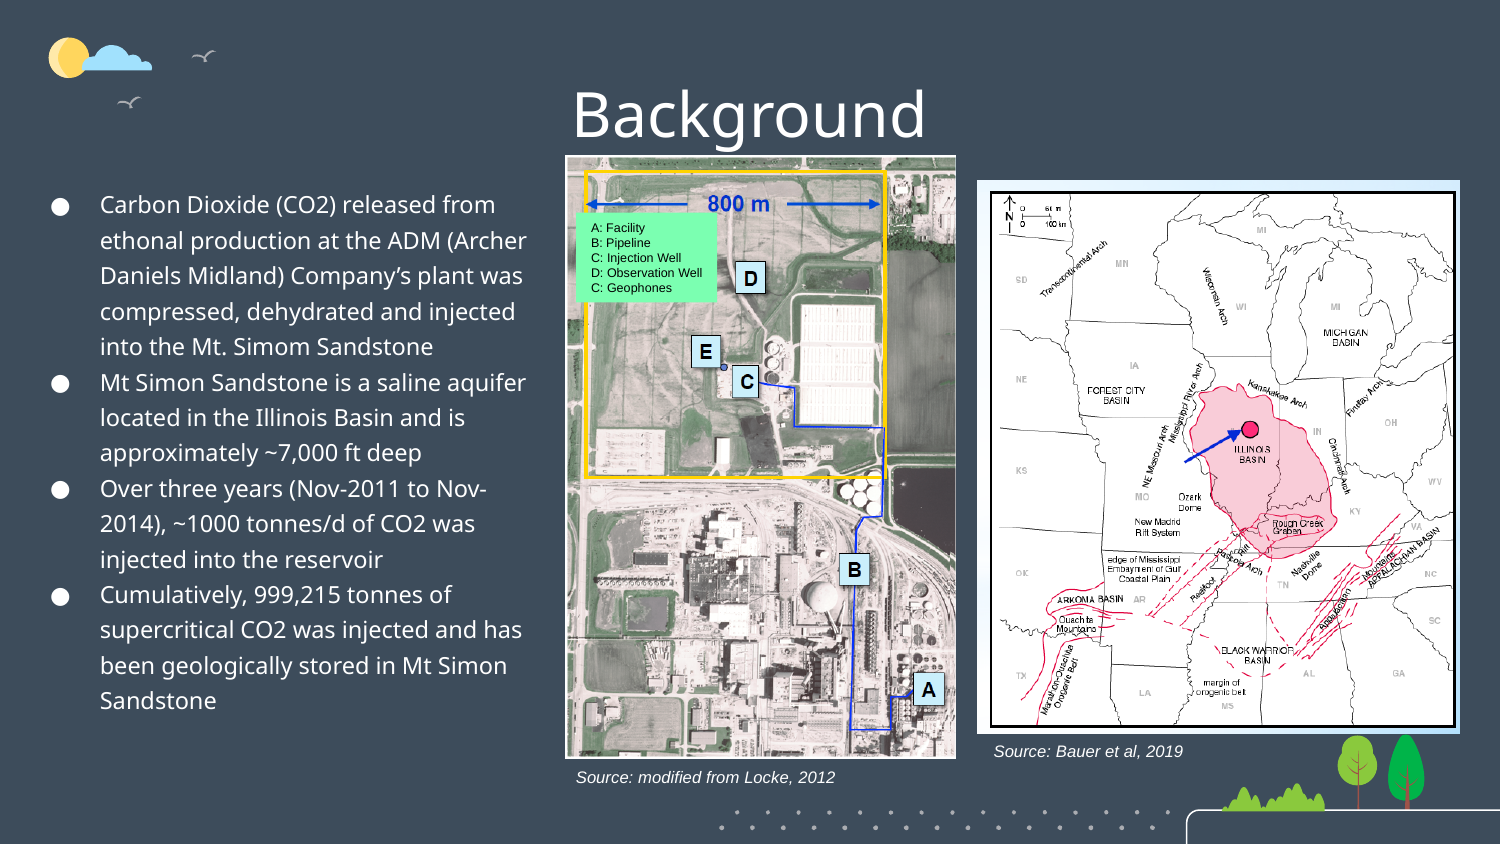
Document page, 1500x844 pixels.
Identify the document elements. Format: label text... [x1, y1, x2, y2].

title Background [299, 60, 1201, 154]
picture [976, 180, 1461, 734]
text_box Source: Bauer et al, 2019 [978, 741, 1199, 769]
list Carbon Dioxide (CO2) released from ethonal production at the ADM (Archer Daniels Midland) Company’s plant was compressed, dehydrated and injected into the Mt. Simom Sandstone Mt Simon Sandstone is a saline aquifer located in the Illinois Basin and is approximately ~7,000 ft deep Over three years (Nov-2011 to Nov-2014), ~1000 tonnes/d of CO2 was injected into the reservoir Cumulatively, 999,215 tonnes of supercritical CO2 was injected and has been geologically stored in Mt Simon Sandstone [13, 168, 544, 746]
text_box Source: modified from Locke, 2012 [561, 762, 851, 795]
picture [565, 155, 957, 759]
